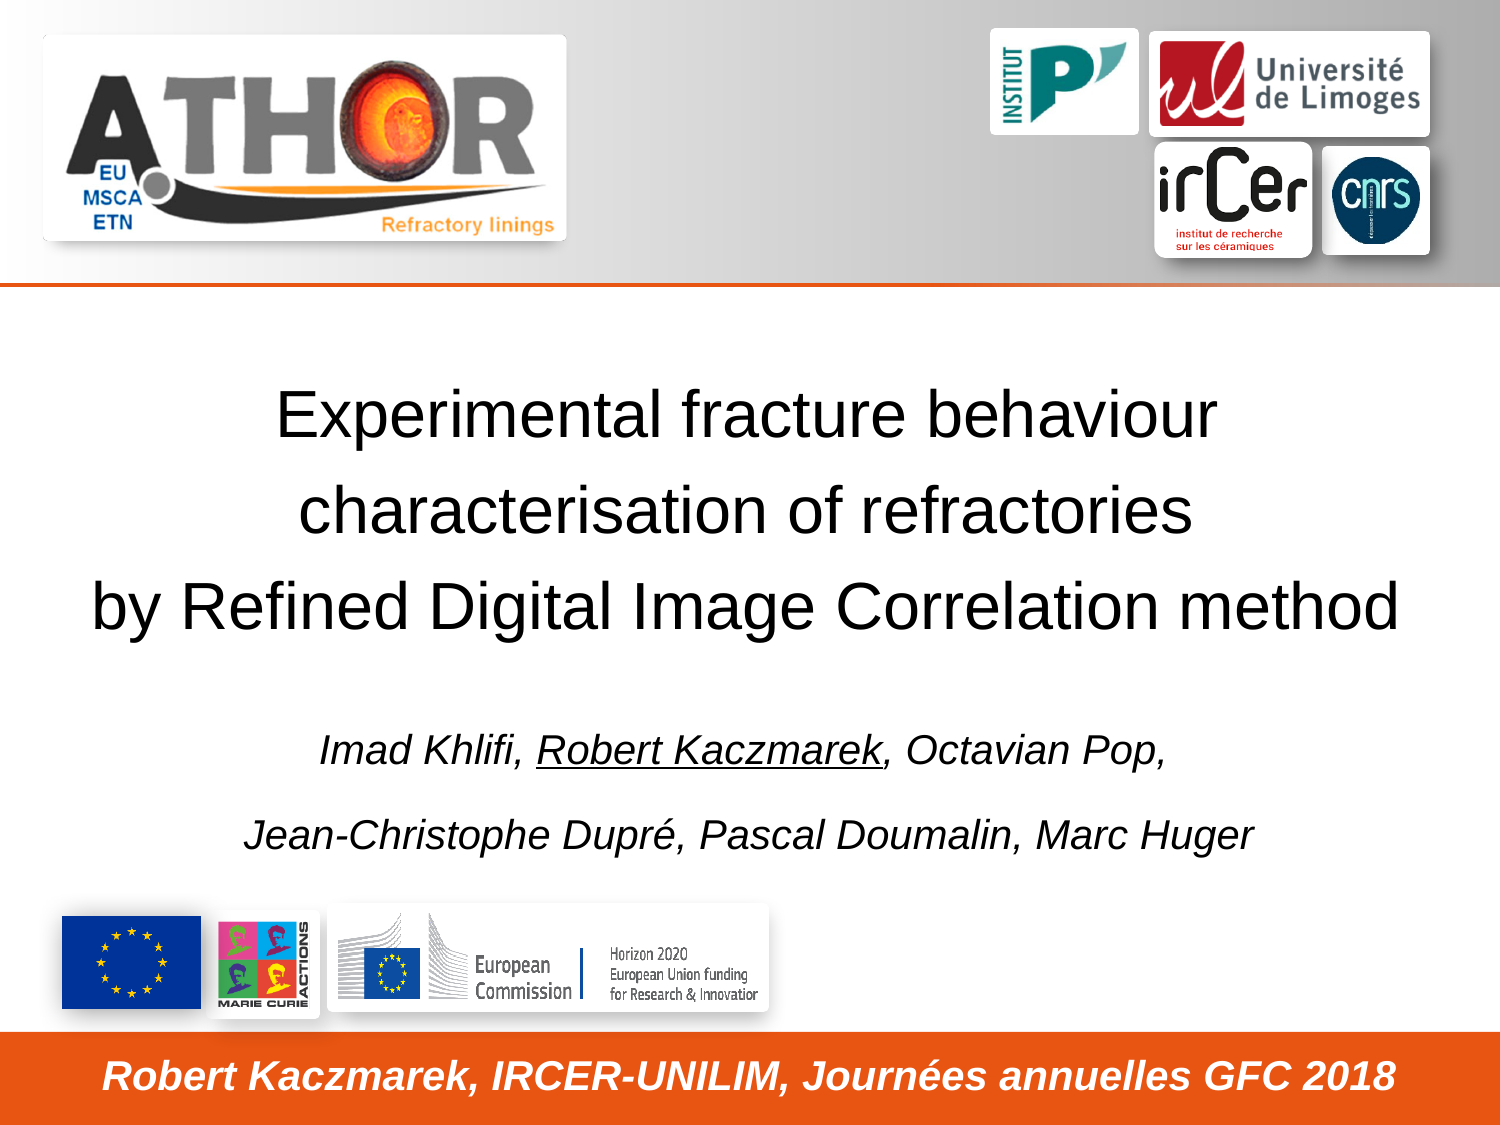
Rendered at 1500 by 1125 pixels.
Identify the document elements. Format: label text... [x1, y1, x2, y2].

picture [1160, 41, 1420, 126]
title Experimental fracture behaviour characterisation of refractories by Refined Digital Image Correlation method [62, 349, 1432, 649]
picture [62, 916, 201, 1009]
picture [338, 913, 758, 1002]
list Robert Kaczmarek, IRCER-UNILIM, Journées annuelles GFC 2018 [39, 1046, 1460, 1125]
picture [1332, 157, 1420, 244]
picture [39, 30, 580, 248]
picture [217, 920, 310, 1009]
picture [1000, 39, 1129, 125]
picture [1159, 147, 1308, 251]
subtitle Imad Khlifi, Robert Kaczmarek, Octavian Pop, Jean-Christophe Dupré, Pascal Doumalin, Marc Huger [64, 680, 1434, 909]
